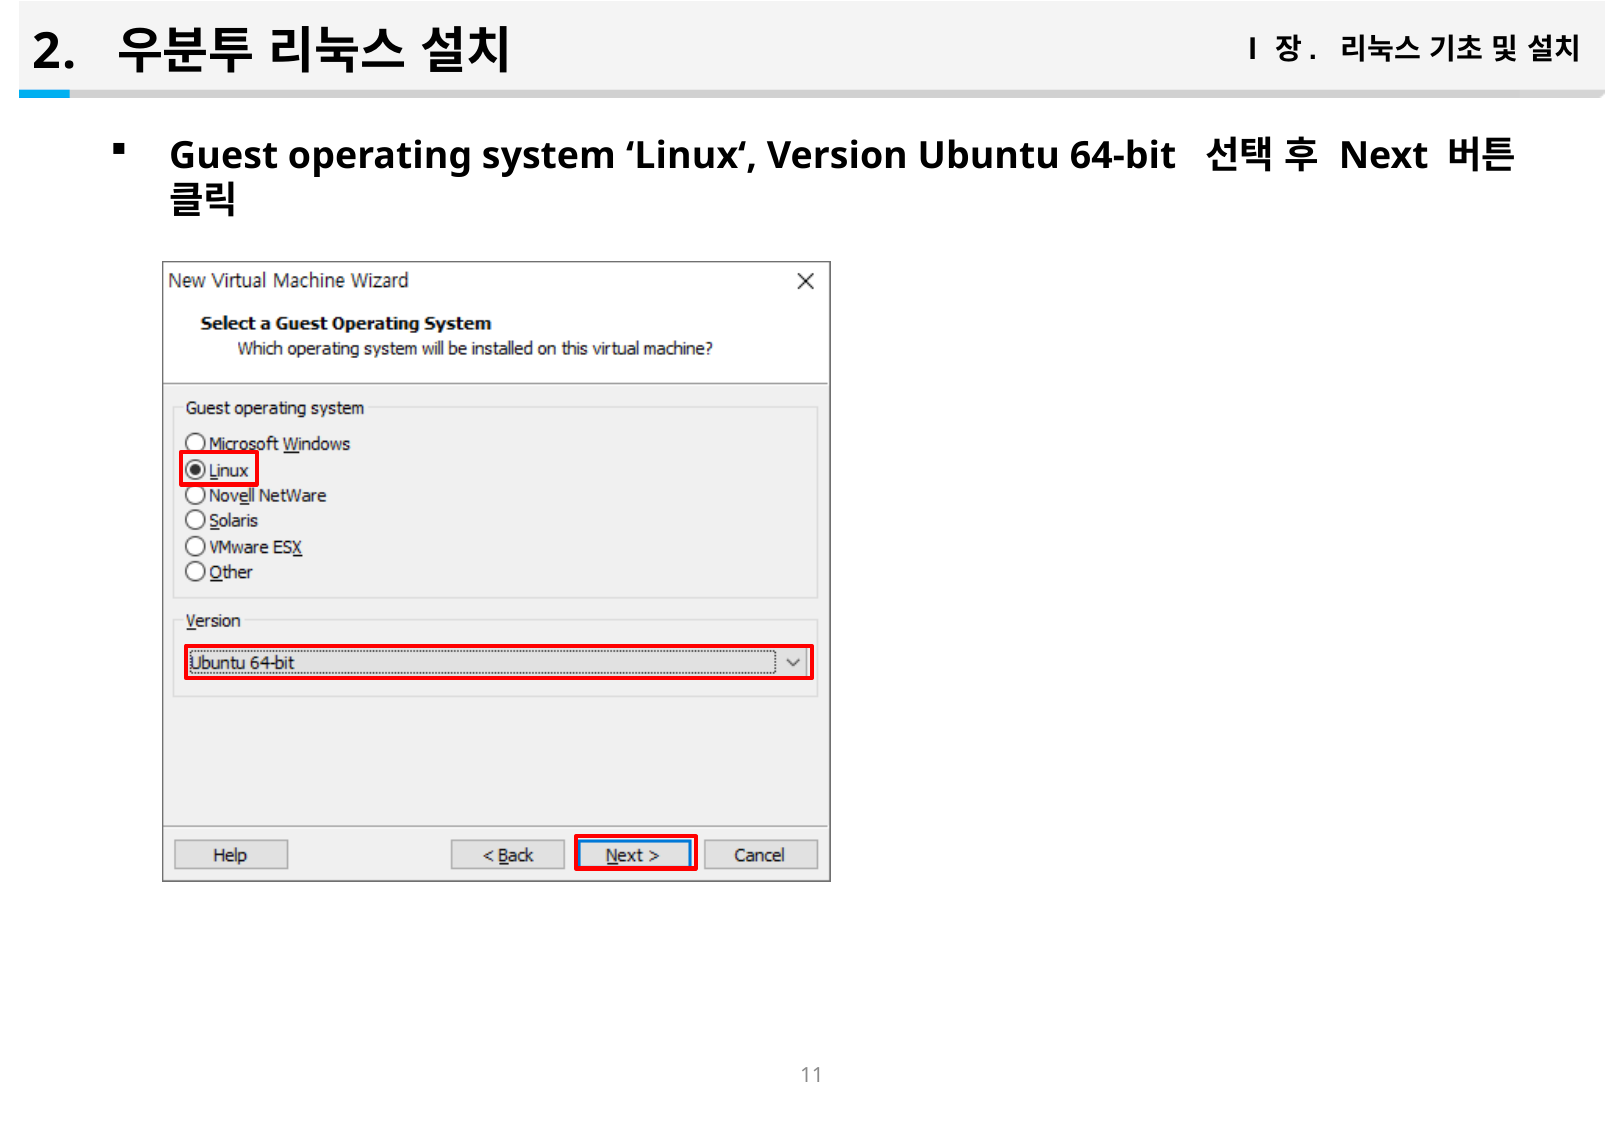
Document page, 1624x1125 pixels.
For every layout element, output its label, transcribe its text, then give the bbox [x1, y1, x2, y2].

slide_number 10 [622, 1045, 1002, 1106]
list 우분투 리눅스 설치 [17, 11, 1167, 85]
picture [161, 260, 832, 882]
text_box Guest operating system ‘Linux‘, Version Ubuntu 64-bit 선택 후 Next 버튼 클릭 [20, 123, 1602, 229]
picture [19, 1, 1605, 98]
text_box Ⅰ장. 리눅스 기초 및 설치 [1223, 22, 1597, 73]
